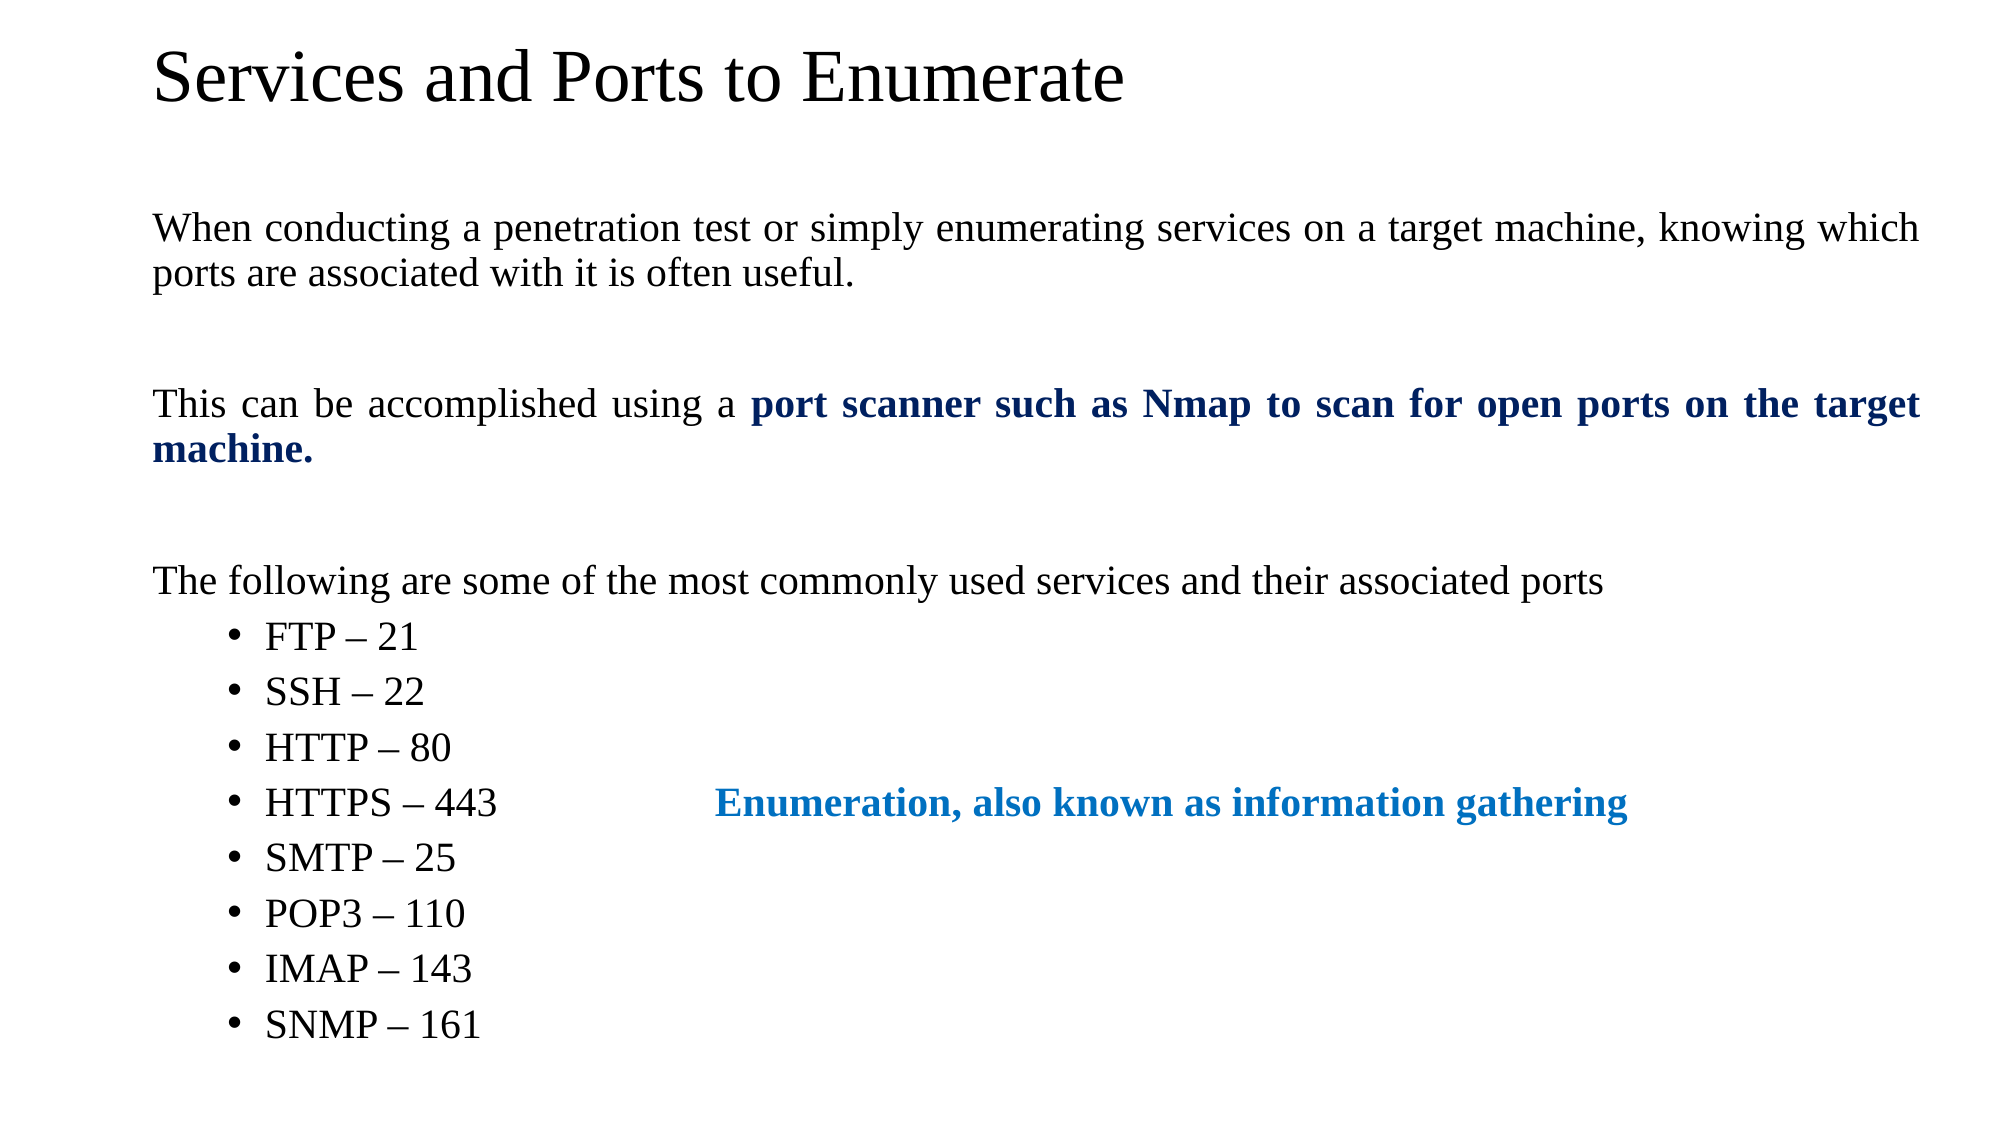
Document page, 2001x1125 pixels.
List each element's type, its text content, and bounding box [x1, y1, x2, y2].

title Services and Ports to Enumerate [137, 28, 1863, 126]
list When conducting a penetration test or simply enumerating services on a target machine, knowing which ports are associated with it is often useful. This can be accomplished using a port scanner such as Nmap to scan for open ports on the target machine. The following are some of the most commonly used services and their associated ports FTP – 21 SSH – 22 HTTP – 80 HTTPS – 443 Enumeration, also known as information gathering SMTP – 25 POP3 – 110 IMAP – 143 SNMP – 161 [137, 126, 1937, 1078]
